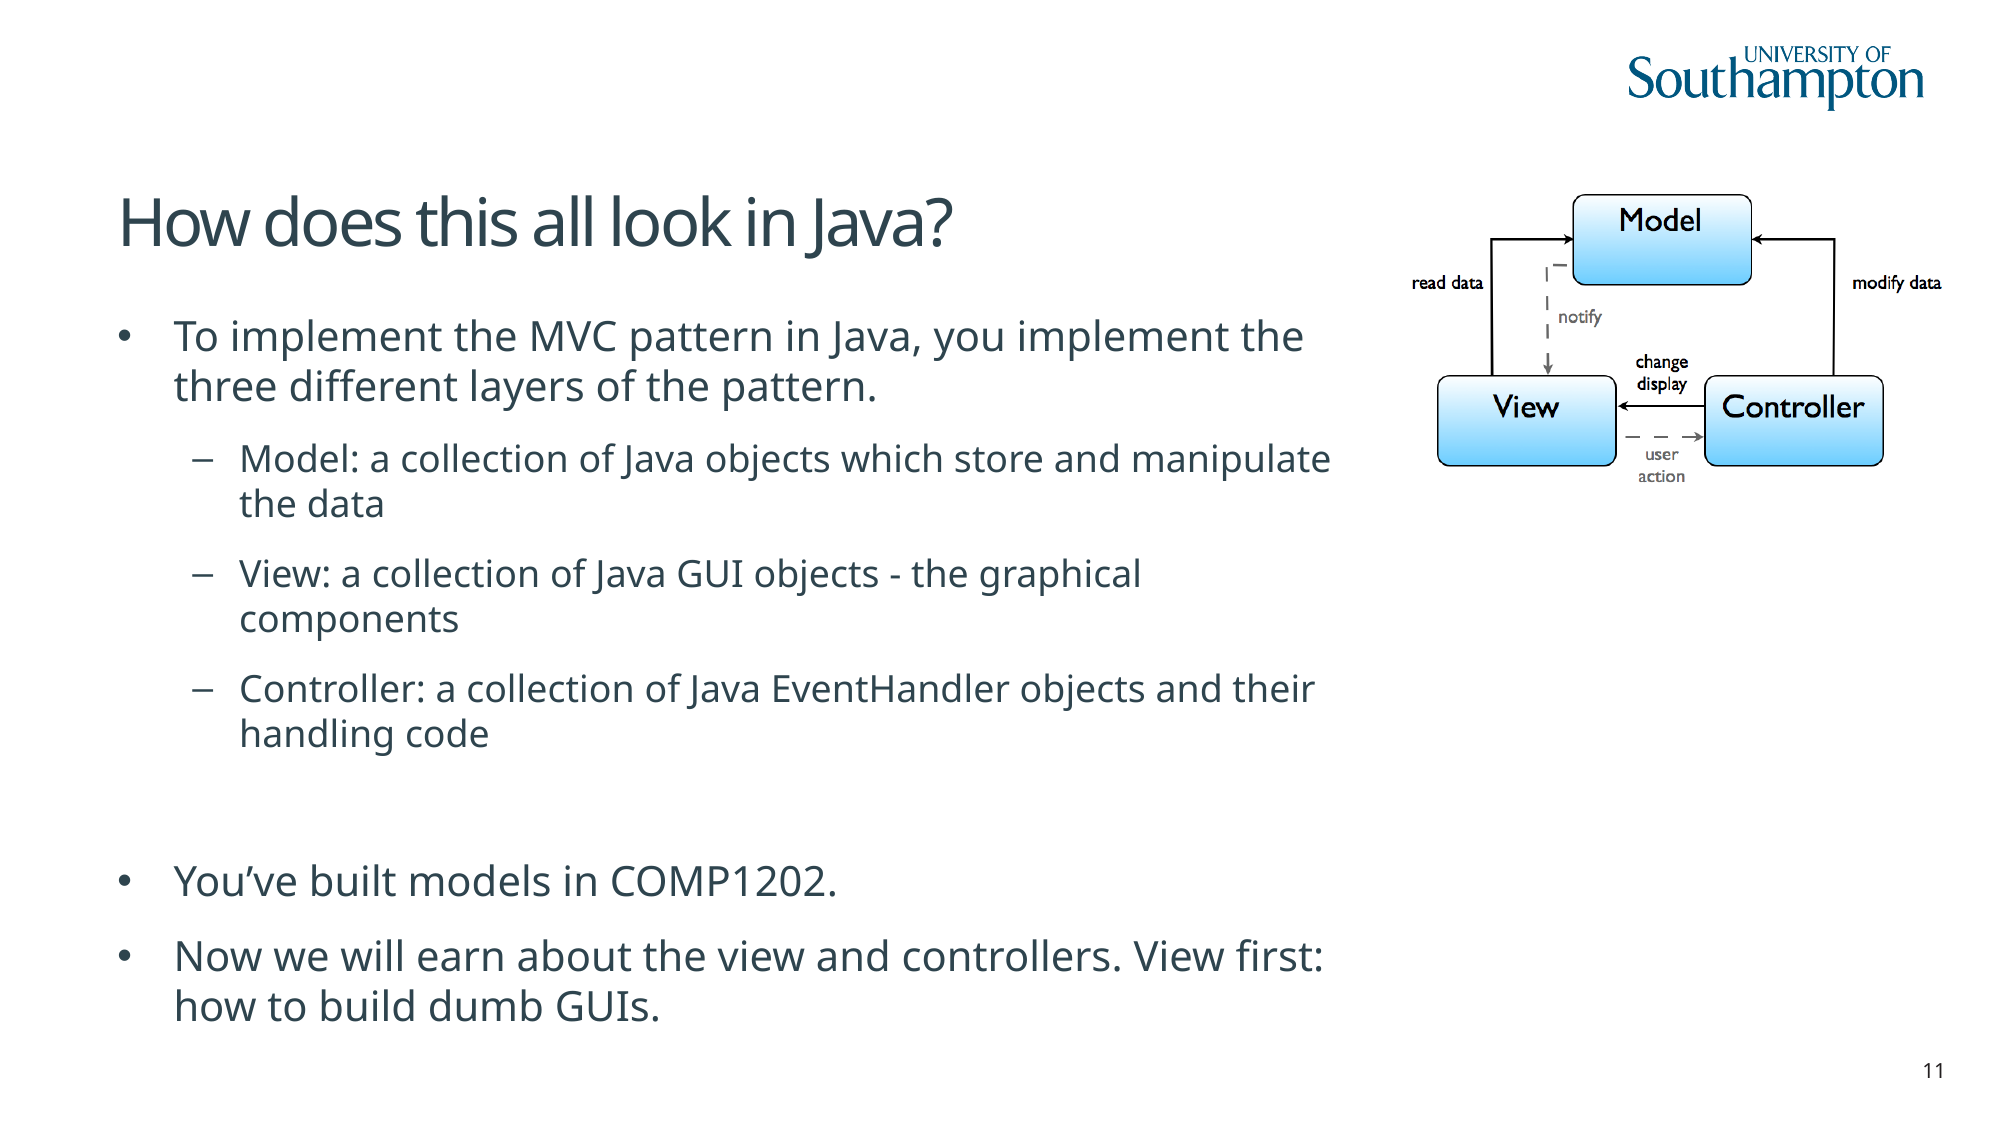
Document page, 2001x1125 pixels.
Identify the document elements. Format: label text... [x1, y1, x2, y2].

list To implement the MVC pattern in Java, you implement the three different layers of the pattern. Model: a collection of Java objects which store and manipulate the data View: a collection of Java GUI objects - the graphical components Controller: a collection of Java EventHandler objects and their handling code You’ve built models in COMP1202. Now we will earn about the view and controllers. View first: how to build dumb GUIs. [102, 302, 1367, 1024]
picture [1629, 71, 1648, 95]
picture [1869, 48, 1877, 60]
title How does this all look in Java? [102, 113, 1882, 268]
picture [1393, 169, 1958, 504]
picture [1629, 46, 1924, 111]
